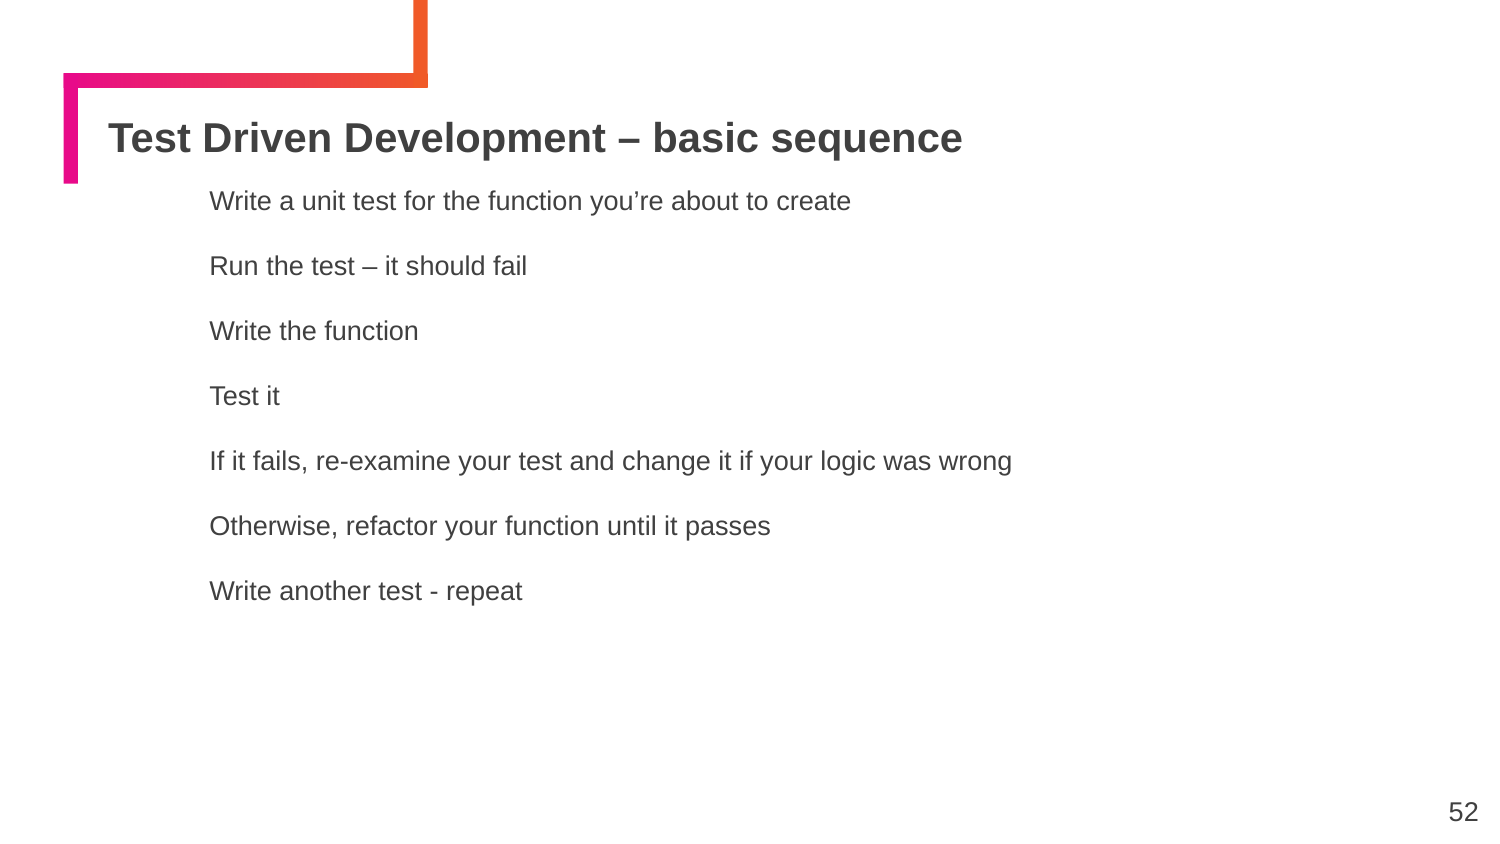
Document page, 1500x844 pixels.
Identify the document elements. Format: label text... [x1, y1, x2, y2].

title Test Driven Development – basic sequence [100, 117, 1455, 169]
subtitle Write a unit test for the function you’re about to create Run the test – it should fail Write the function Test it If it fails, re-examine your test and change it if your logic was wrong Otherwise, refactor your function until it passes Write another test - repeat [100, 168, 1352, 690]
slide_number 52 [1403, 779, 1494, 844]
